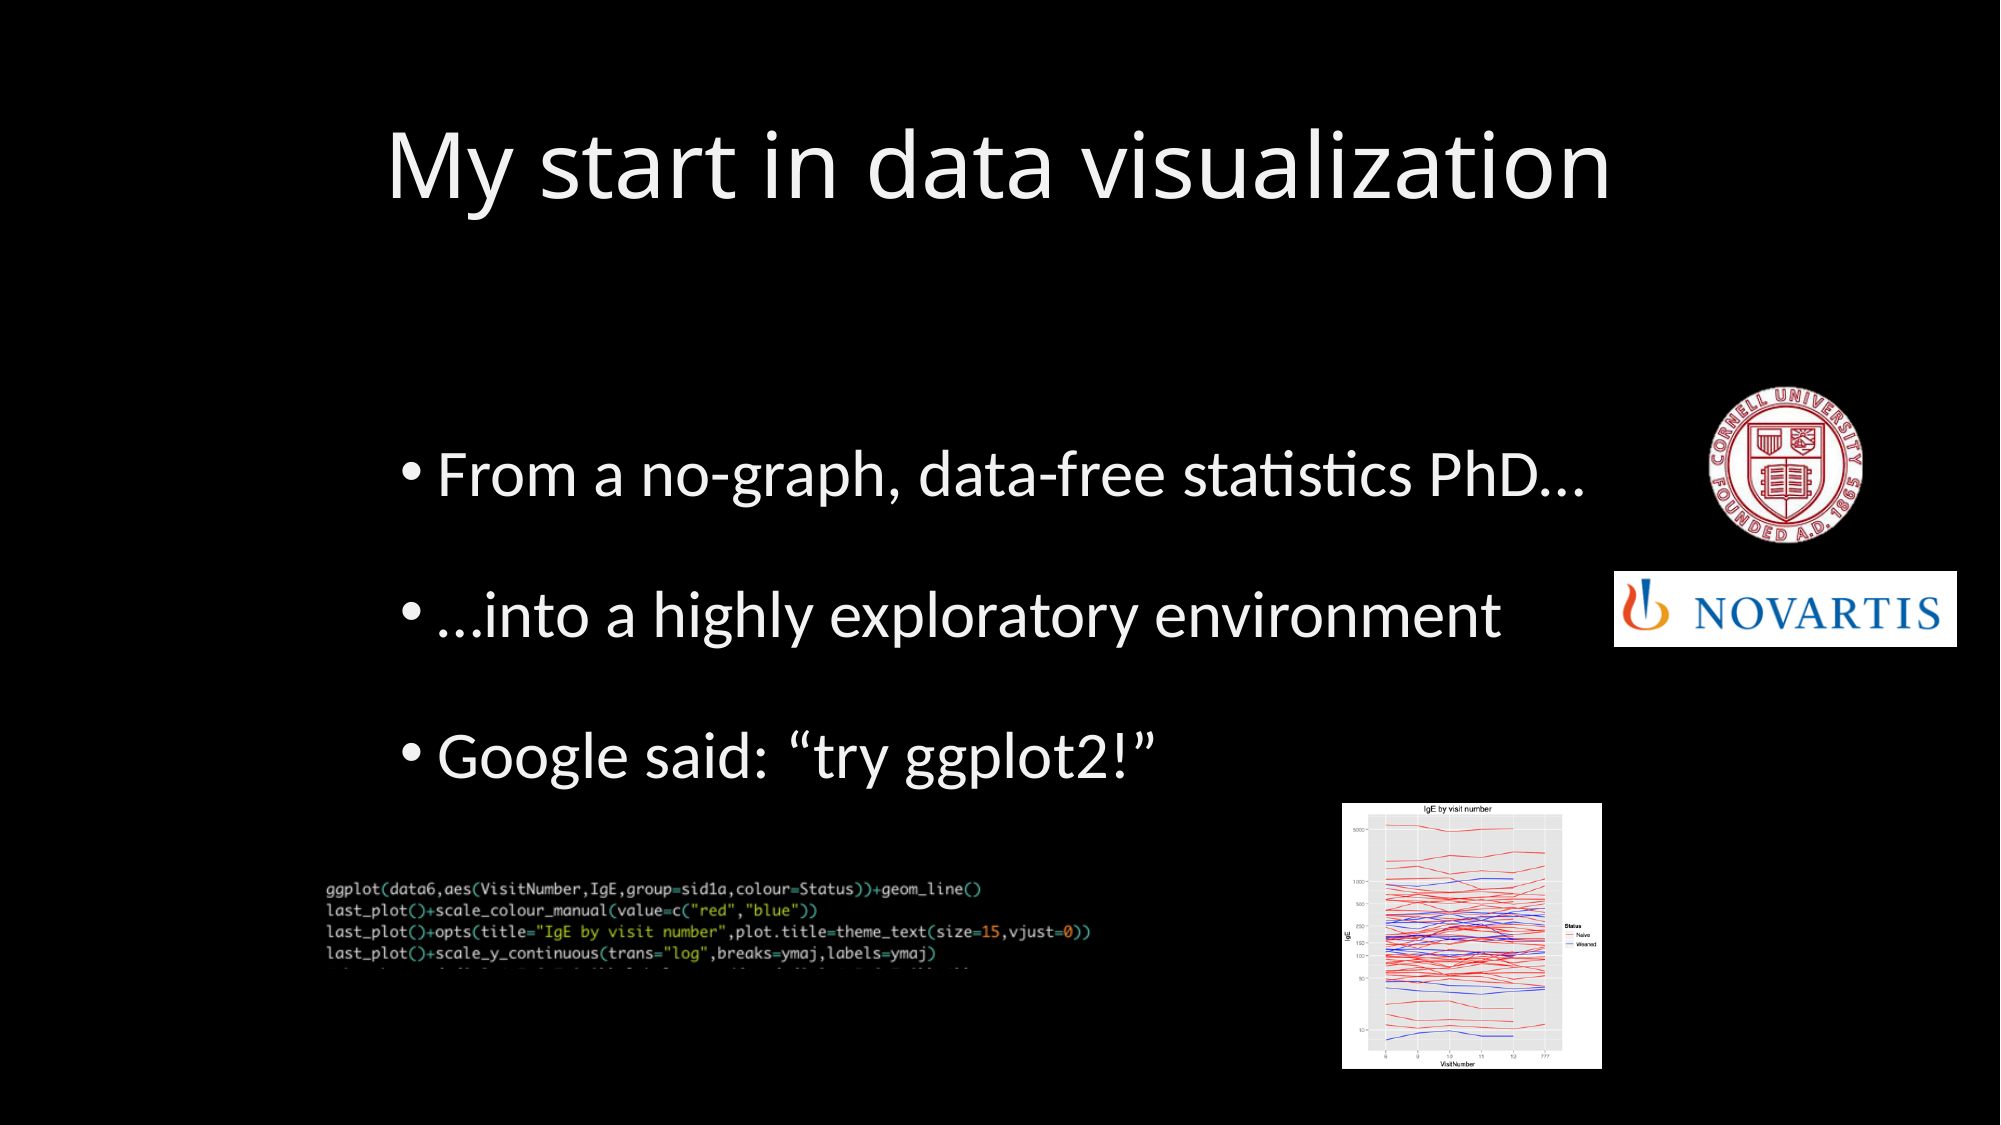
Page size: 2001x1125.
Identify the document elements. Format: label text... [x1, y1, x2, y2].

picture [1614, 571, 1957, 647]
title My start in data visualization [137, 59, 1863, 278]
list From a no-graph, data-free statistics PhD… …into a highly exploratory environment Google said: “try ggplot2!” [384, 382, 1615, 791]
picture [1342, 803, 1602, 1069]
picture [1695, 375, 1877, 555]
picture [322, 879, 1112, 969]
